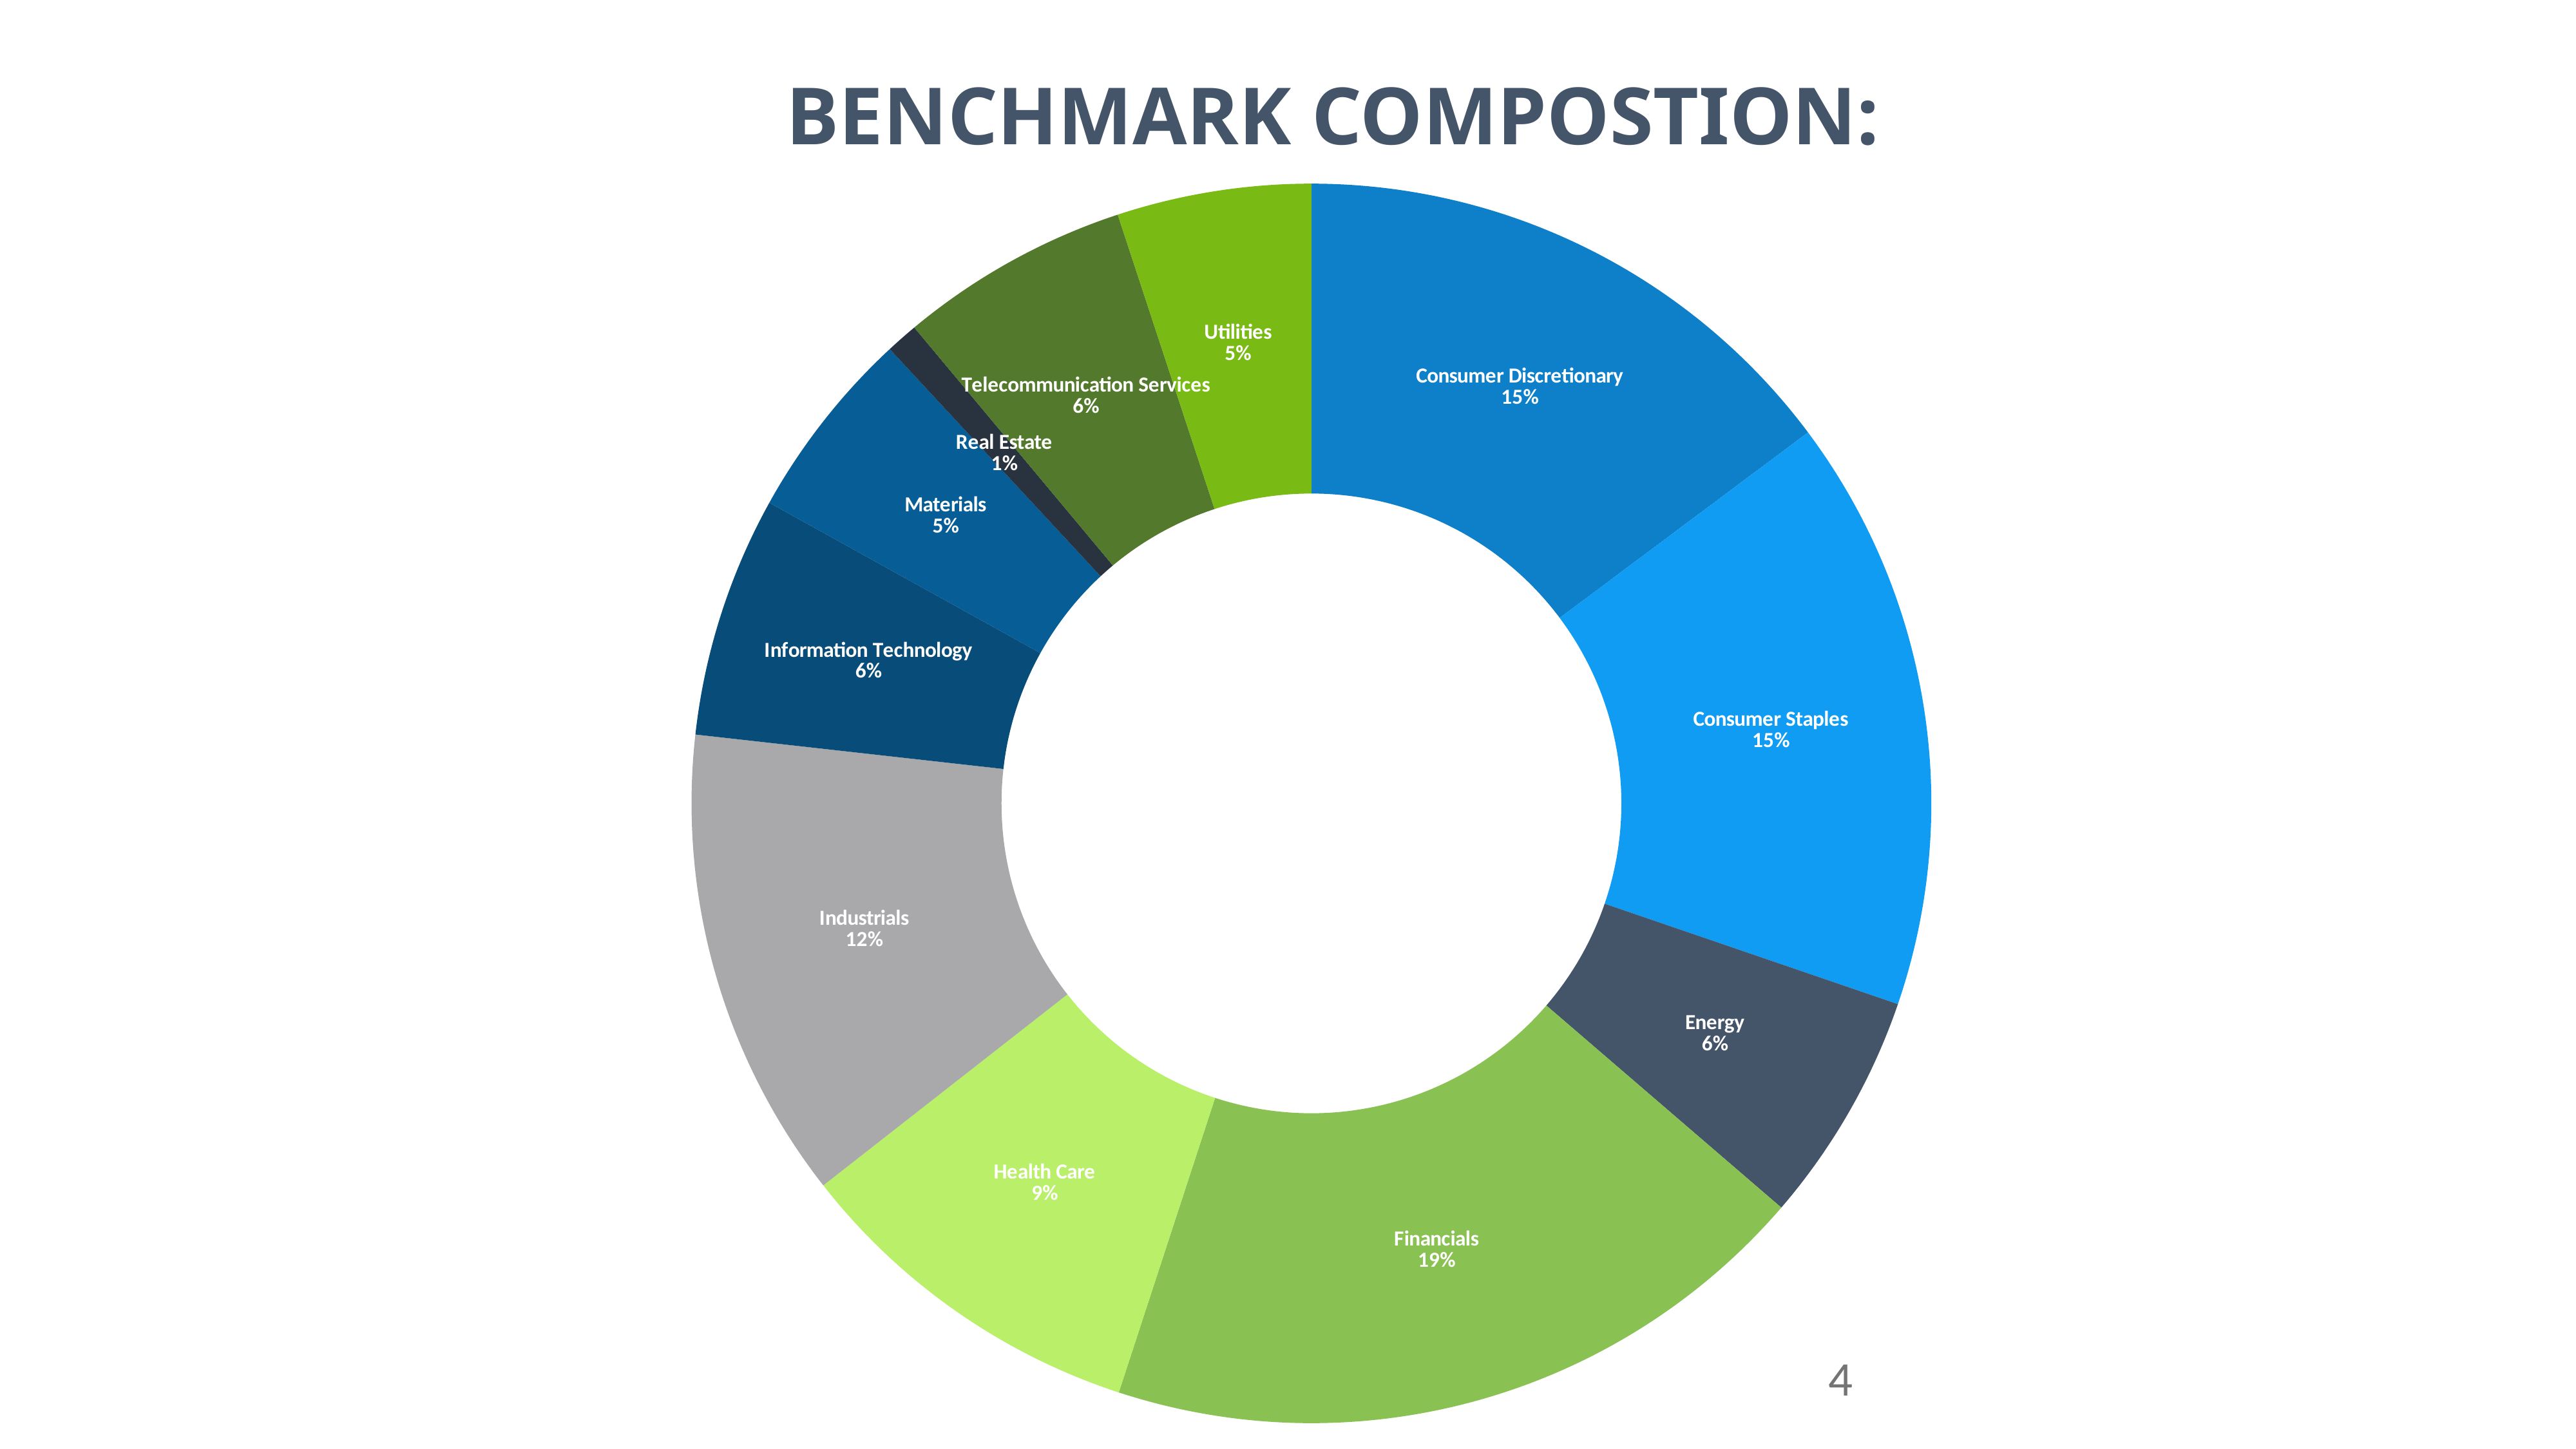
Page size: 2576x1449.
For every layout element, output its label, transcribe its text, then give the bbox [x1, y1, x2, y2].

chart [204, 158, 2399, 1449]
title BENCHMARK COMPOSTION: [634, 19, 2032, 158]
